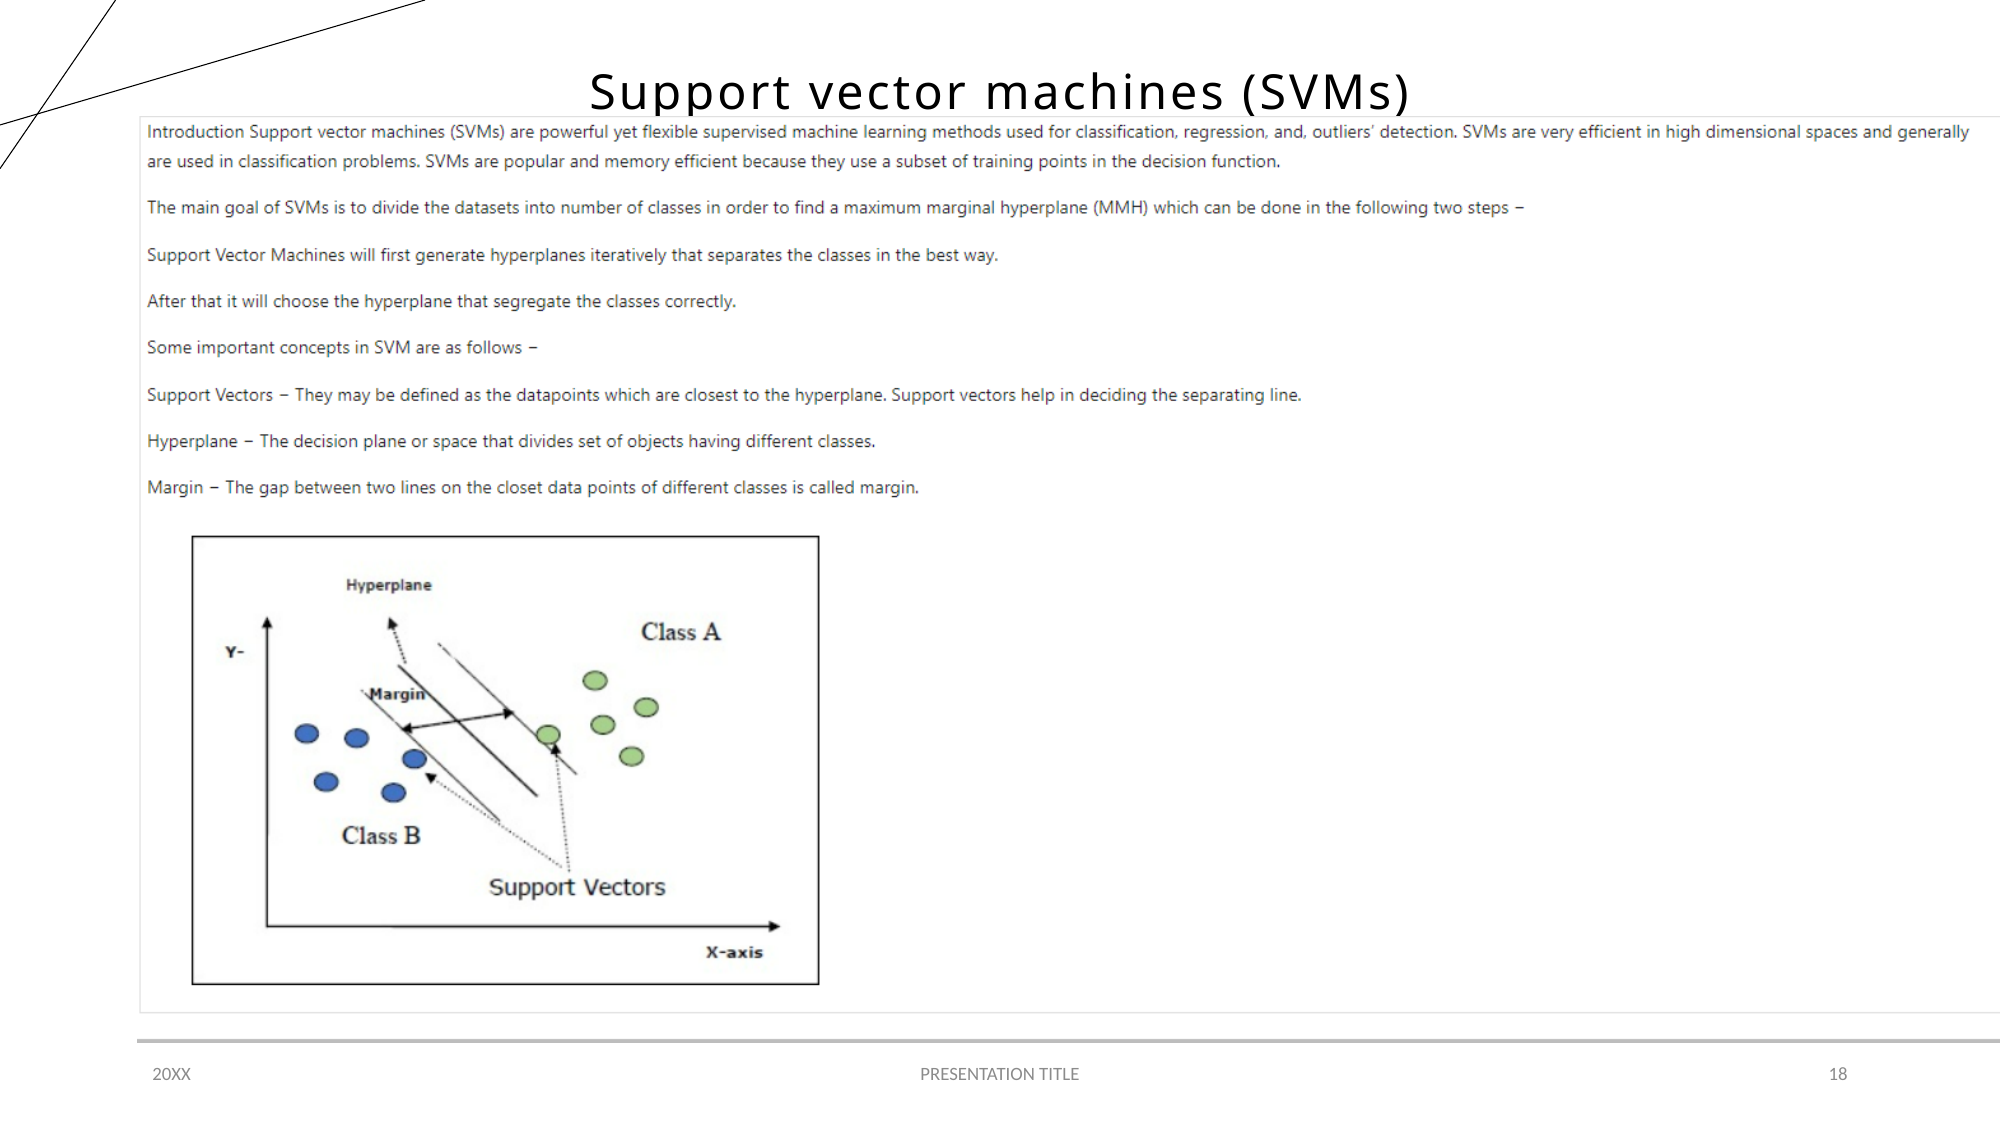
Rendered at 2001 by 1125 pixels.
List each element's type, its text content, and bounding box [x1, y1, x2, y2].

footer PRESENTATION TITLE [662, 1043, 1338, 1103]
slide_number 18 [1412, 1043, 1863, 1103]
title Support vector machines (SVMs) [137, 59, 1863, 116]
picture [137, 116, 2000, 1043]
slide_number 20XX [137, 1043, 588, 1103]
